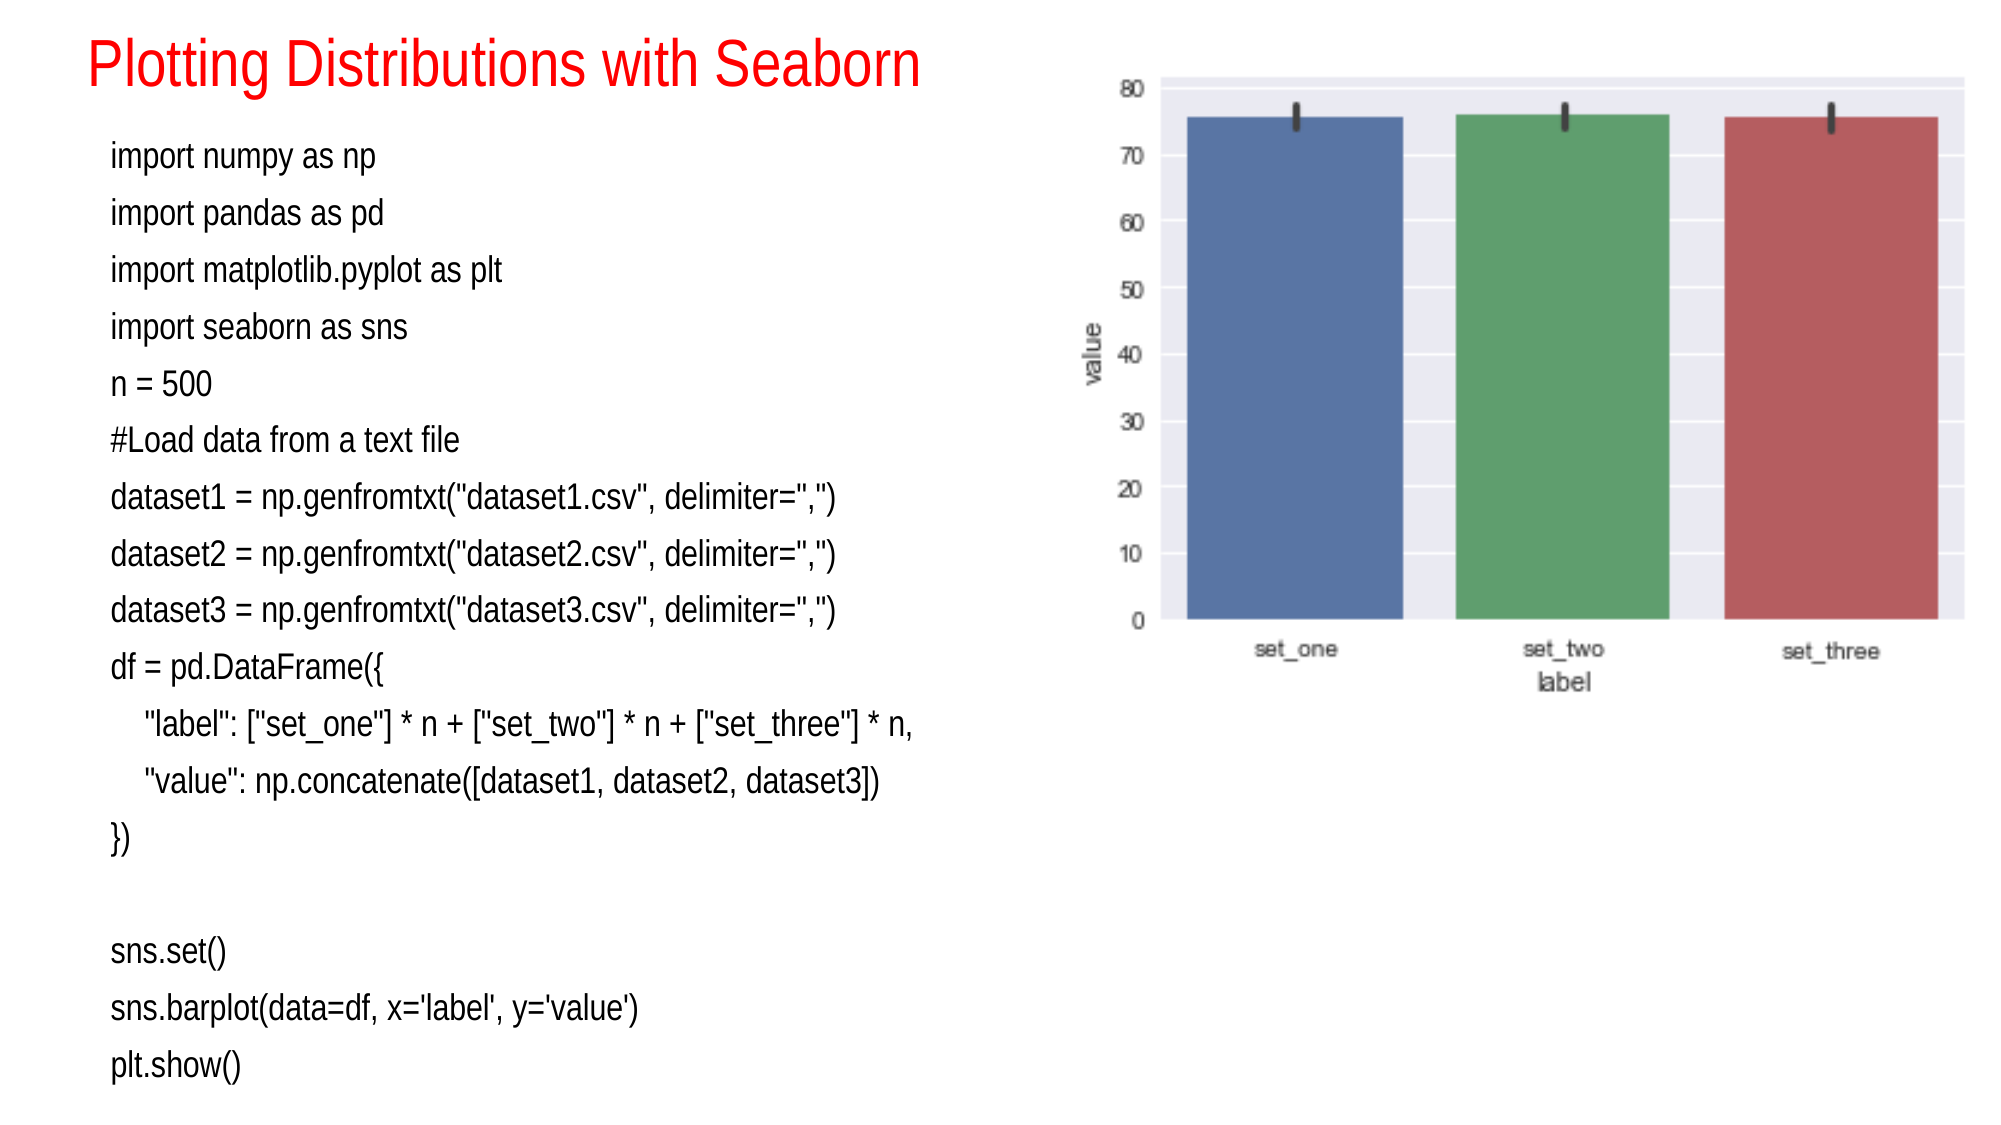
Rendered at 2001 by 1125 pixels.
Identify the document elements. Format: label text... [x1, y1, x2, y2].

title Plotting Distributions with Seaborn [72, 0, 1831, 130]
list import numpy as np import pandas as pd import matplotlib.pyplot as plt import seaborn as sns n = 500 #Load data from a text file dataset1 = np.genfromtxt("dataset1.csv", delimiter=",") dataset2 = np.genfromtxt("dataset2.csv", delimiter=",") dataset3 = np.genfromtxt("dataset3.csv", delimiter=",") df = pd.DataFrame({ "label": ["set_one"] * n + ["set_two"] * n + ["set_three"] * n, "value": np.concatenate([dataset1, dataset2, dataset3]) }) sns.set() sns.barplot(data=df, x='label', y='value') plt.show() [95, 130, 1854, 1098]
picture [1068, 63, 1982, 712]
